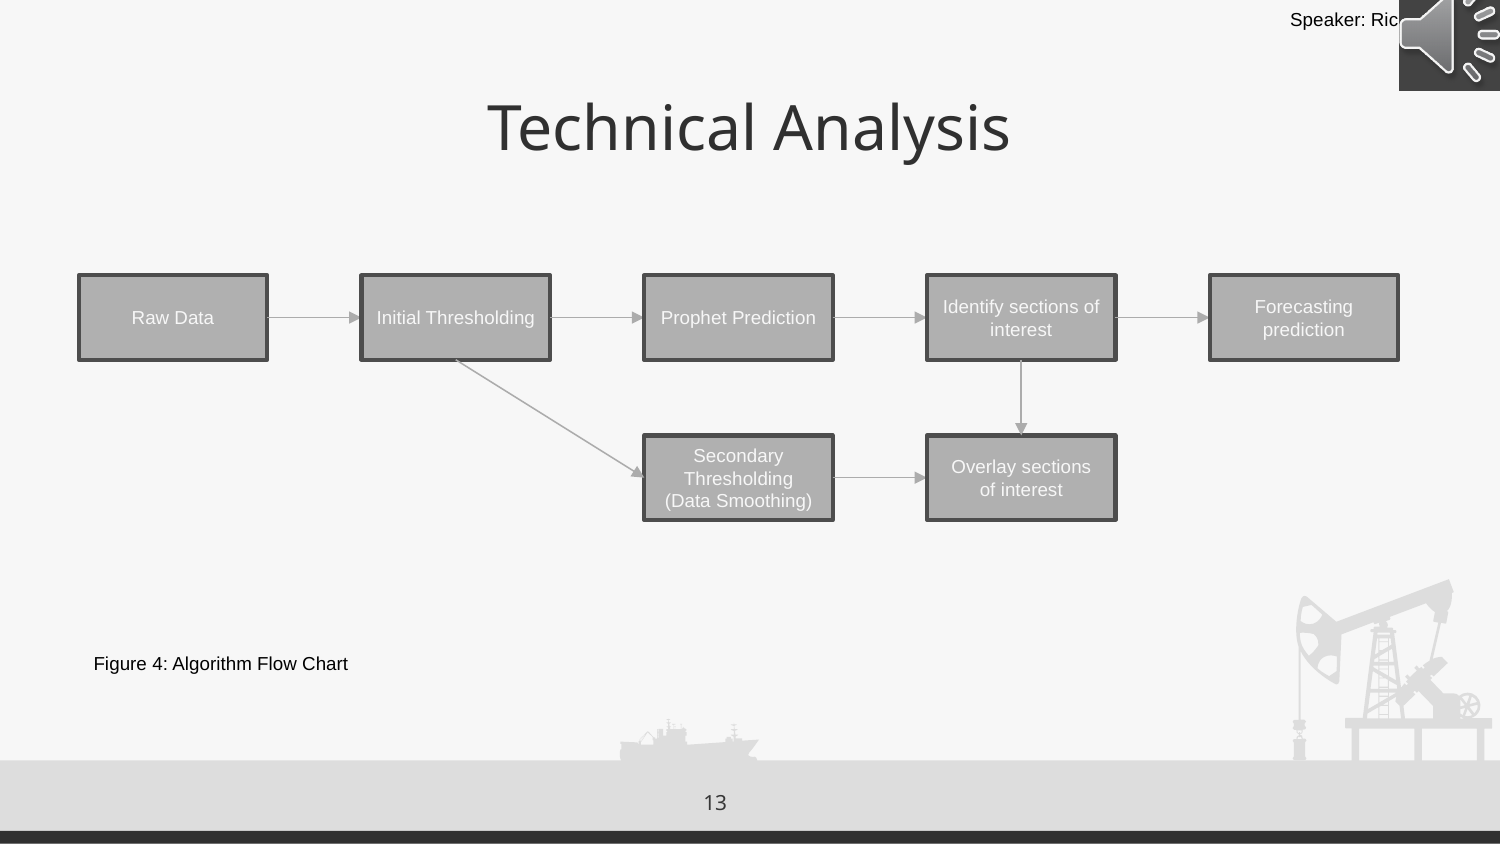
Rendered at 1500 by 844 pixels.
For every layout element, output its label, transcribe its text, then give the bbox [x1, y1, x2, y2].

text_box Overlay sections of interest [925, 433, 1118, 522]
text_box Prophet Prediction [642, 273, 835, 362]
text_box Forecasting prediction [1208, 273, 1400, 362]
text_box Speaker: Ricky [1275, 0, 1392, 38]
title Technical Analysis [118, 72, 1382, 167]
text_box 13 [680, 782, 750, 822]
text_box Raw Data [77, 273, 269, 362]
picture [1398, 0, 1500, 93]
text_box Figure 4: Algorithm Flow Chart [78, 644, 629, 682]
text_box Secondary Thresholding (Data Smoothing) [642, 433, 835, 522]
text_box Identify sections of interest [925, 273, 1118, 362]
text_box Initial Thresholding [359, 273, 552, 362]
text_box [455, 359, 645, 478]
